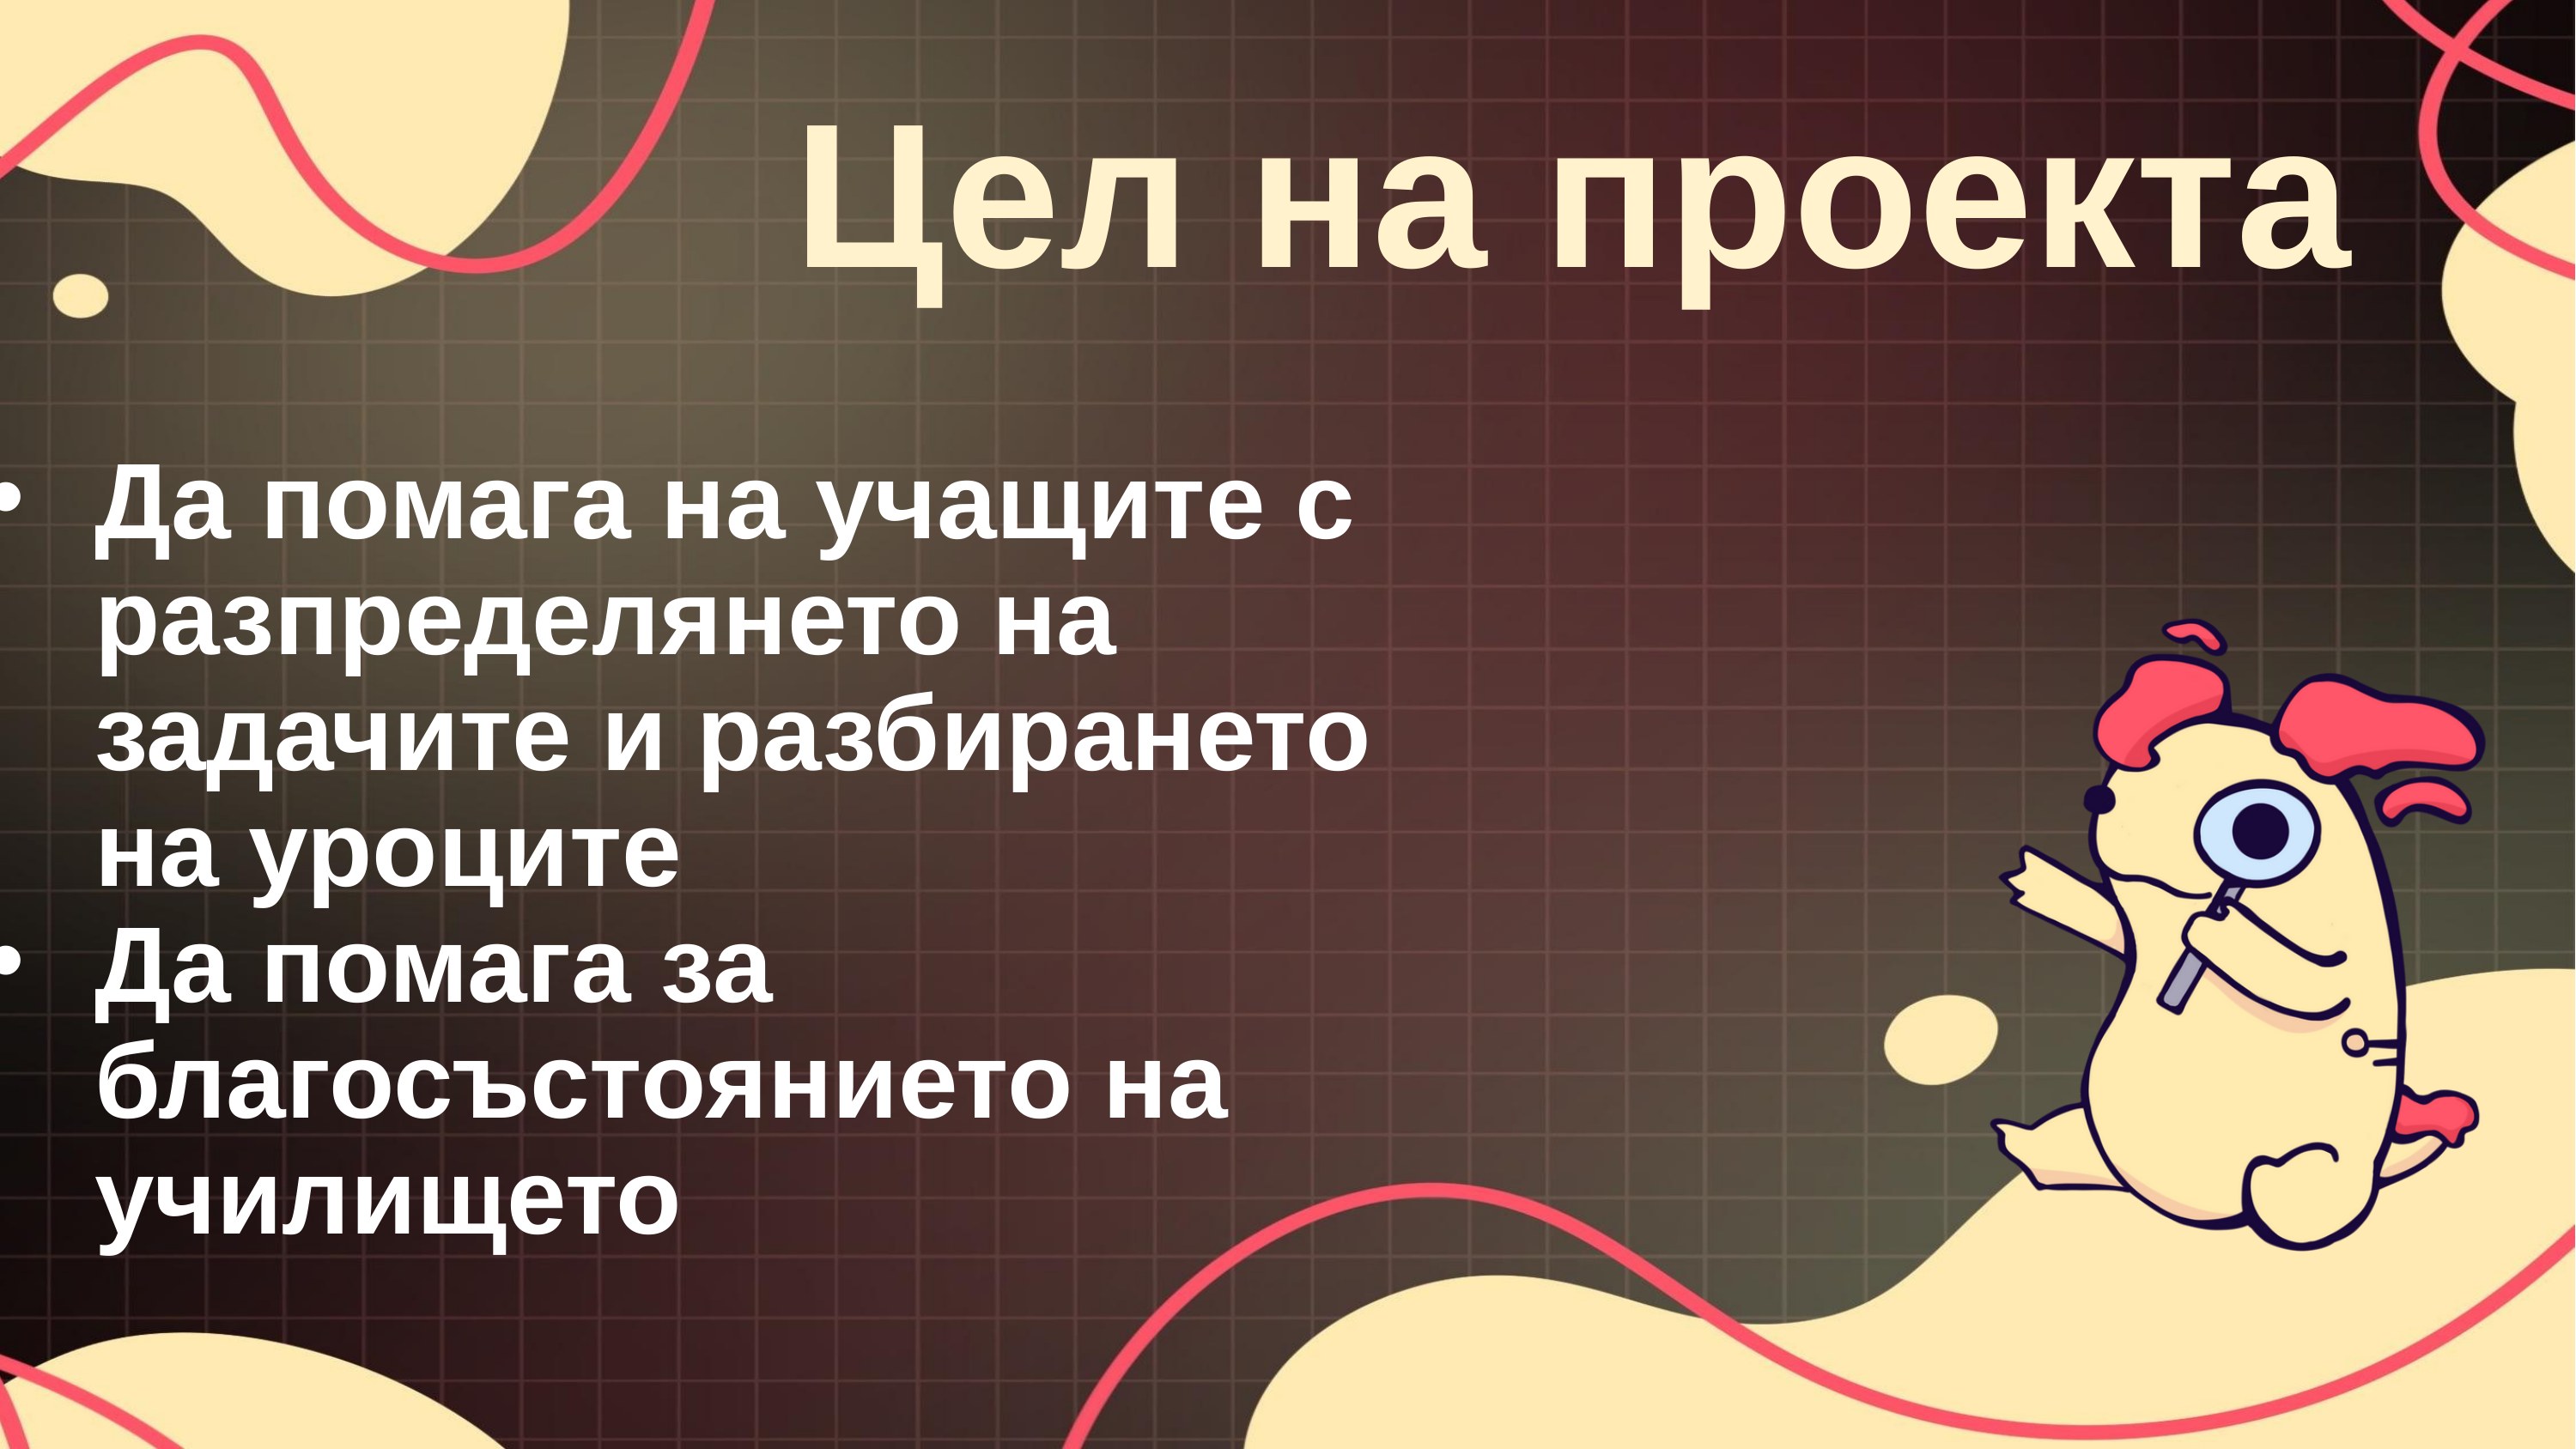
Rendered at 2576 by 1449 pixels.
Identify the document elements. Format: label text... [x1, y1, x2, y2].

text_box Да помага на учащите с разпределянето на задачите и разбирането на уроците Да помага за благосъстоянието на училището [0, 444, 1476, 1372]
text_box Цел на проекта [783, 102, 2362, 309]
text_box [1812, 558, 2555, 1300]
text_box [0, 0, 2575, 1449]
